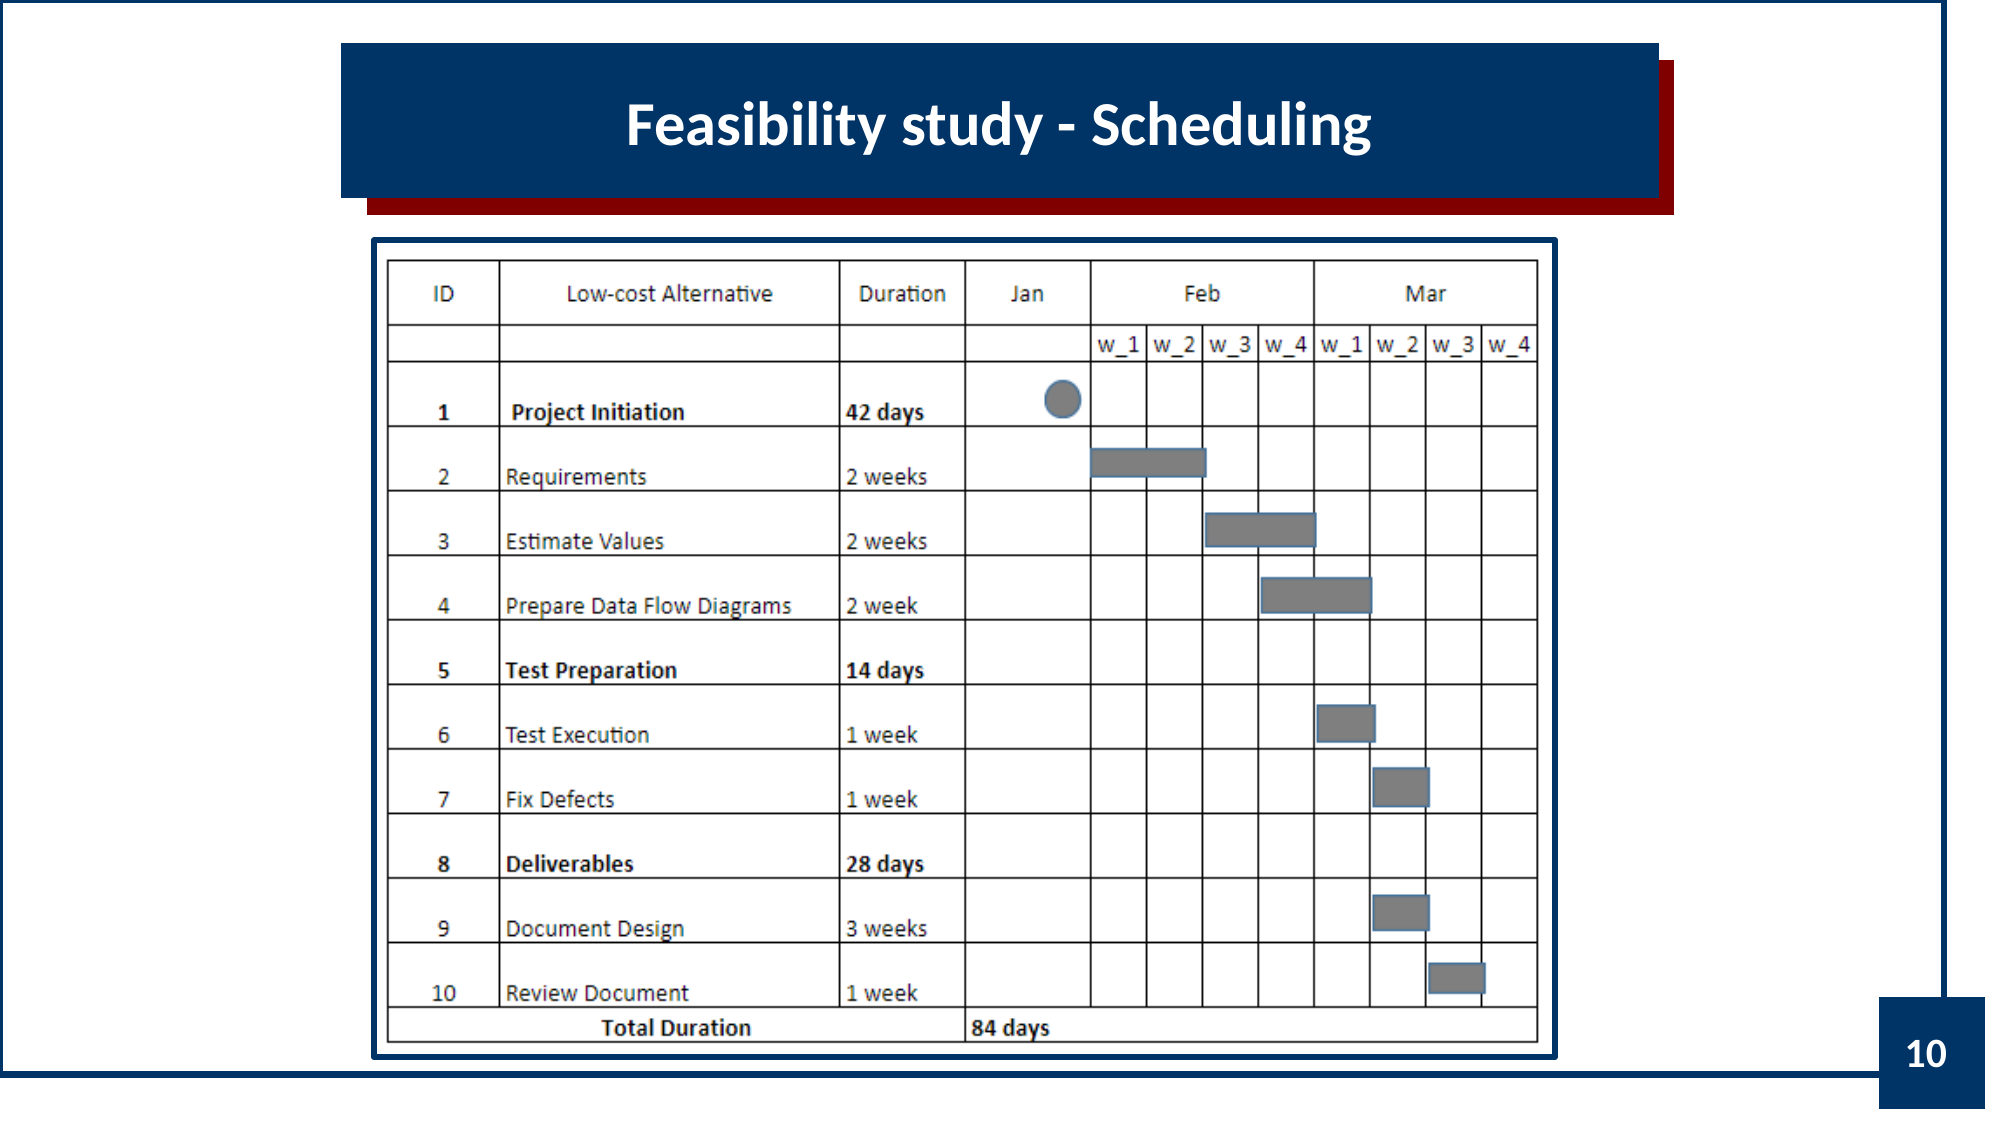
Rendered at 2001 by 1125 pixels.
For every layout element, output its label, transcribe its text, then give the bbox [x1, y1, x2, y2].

picture [376, 243, 1553, 1054]
text_box [1879, 997, 1985, 1109]
text_box Feasibility study - Scheduling [341, 44, 1659, 197]
text_box 10 [1889, 1018, 1974, 1084]
text_box [0, 0, 1944, 1075]
text_box [368, 62, 1672, 213]
